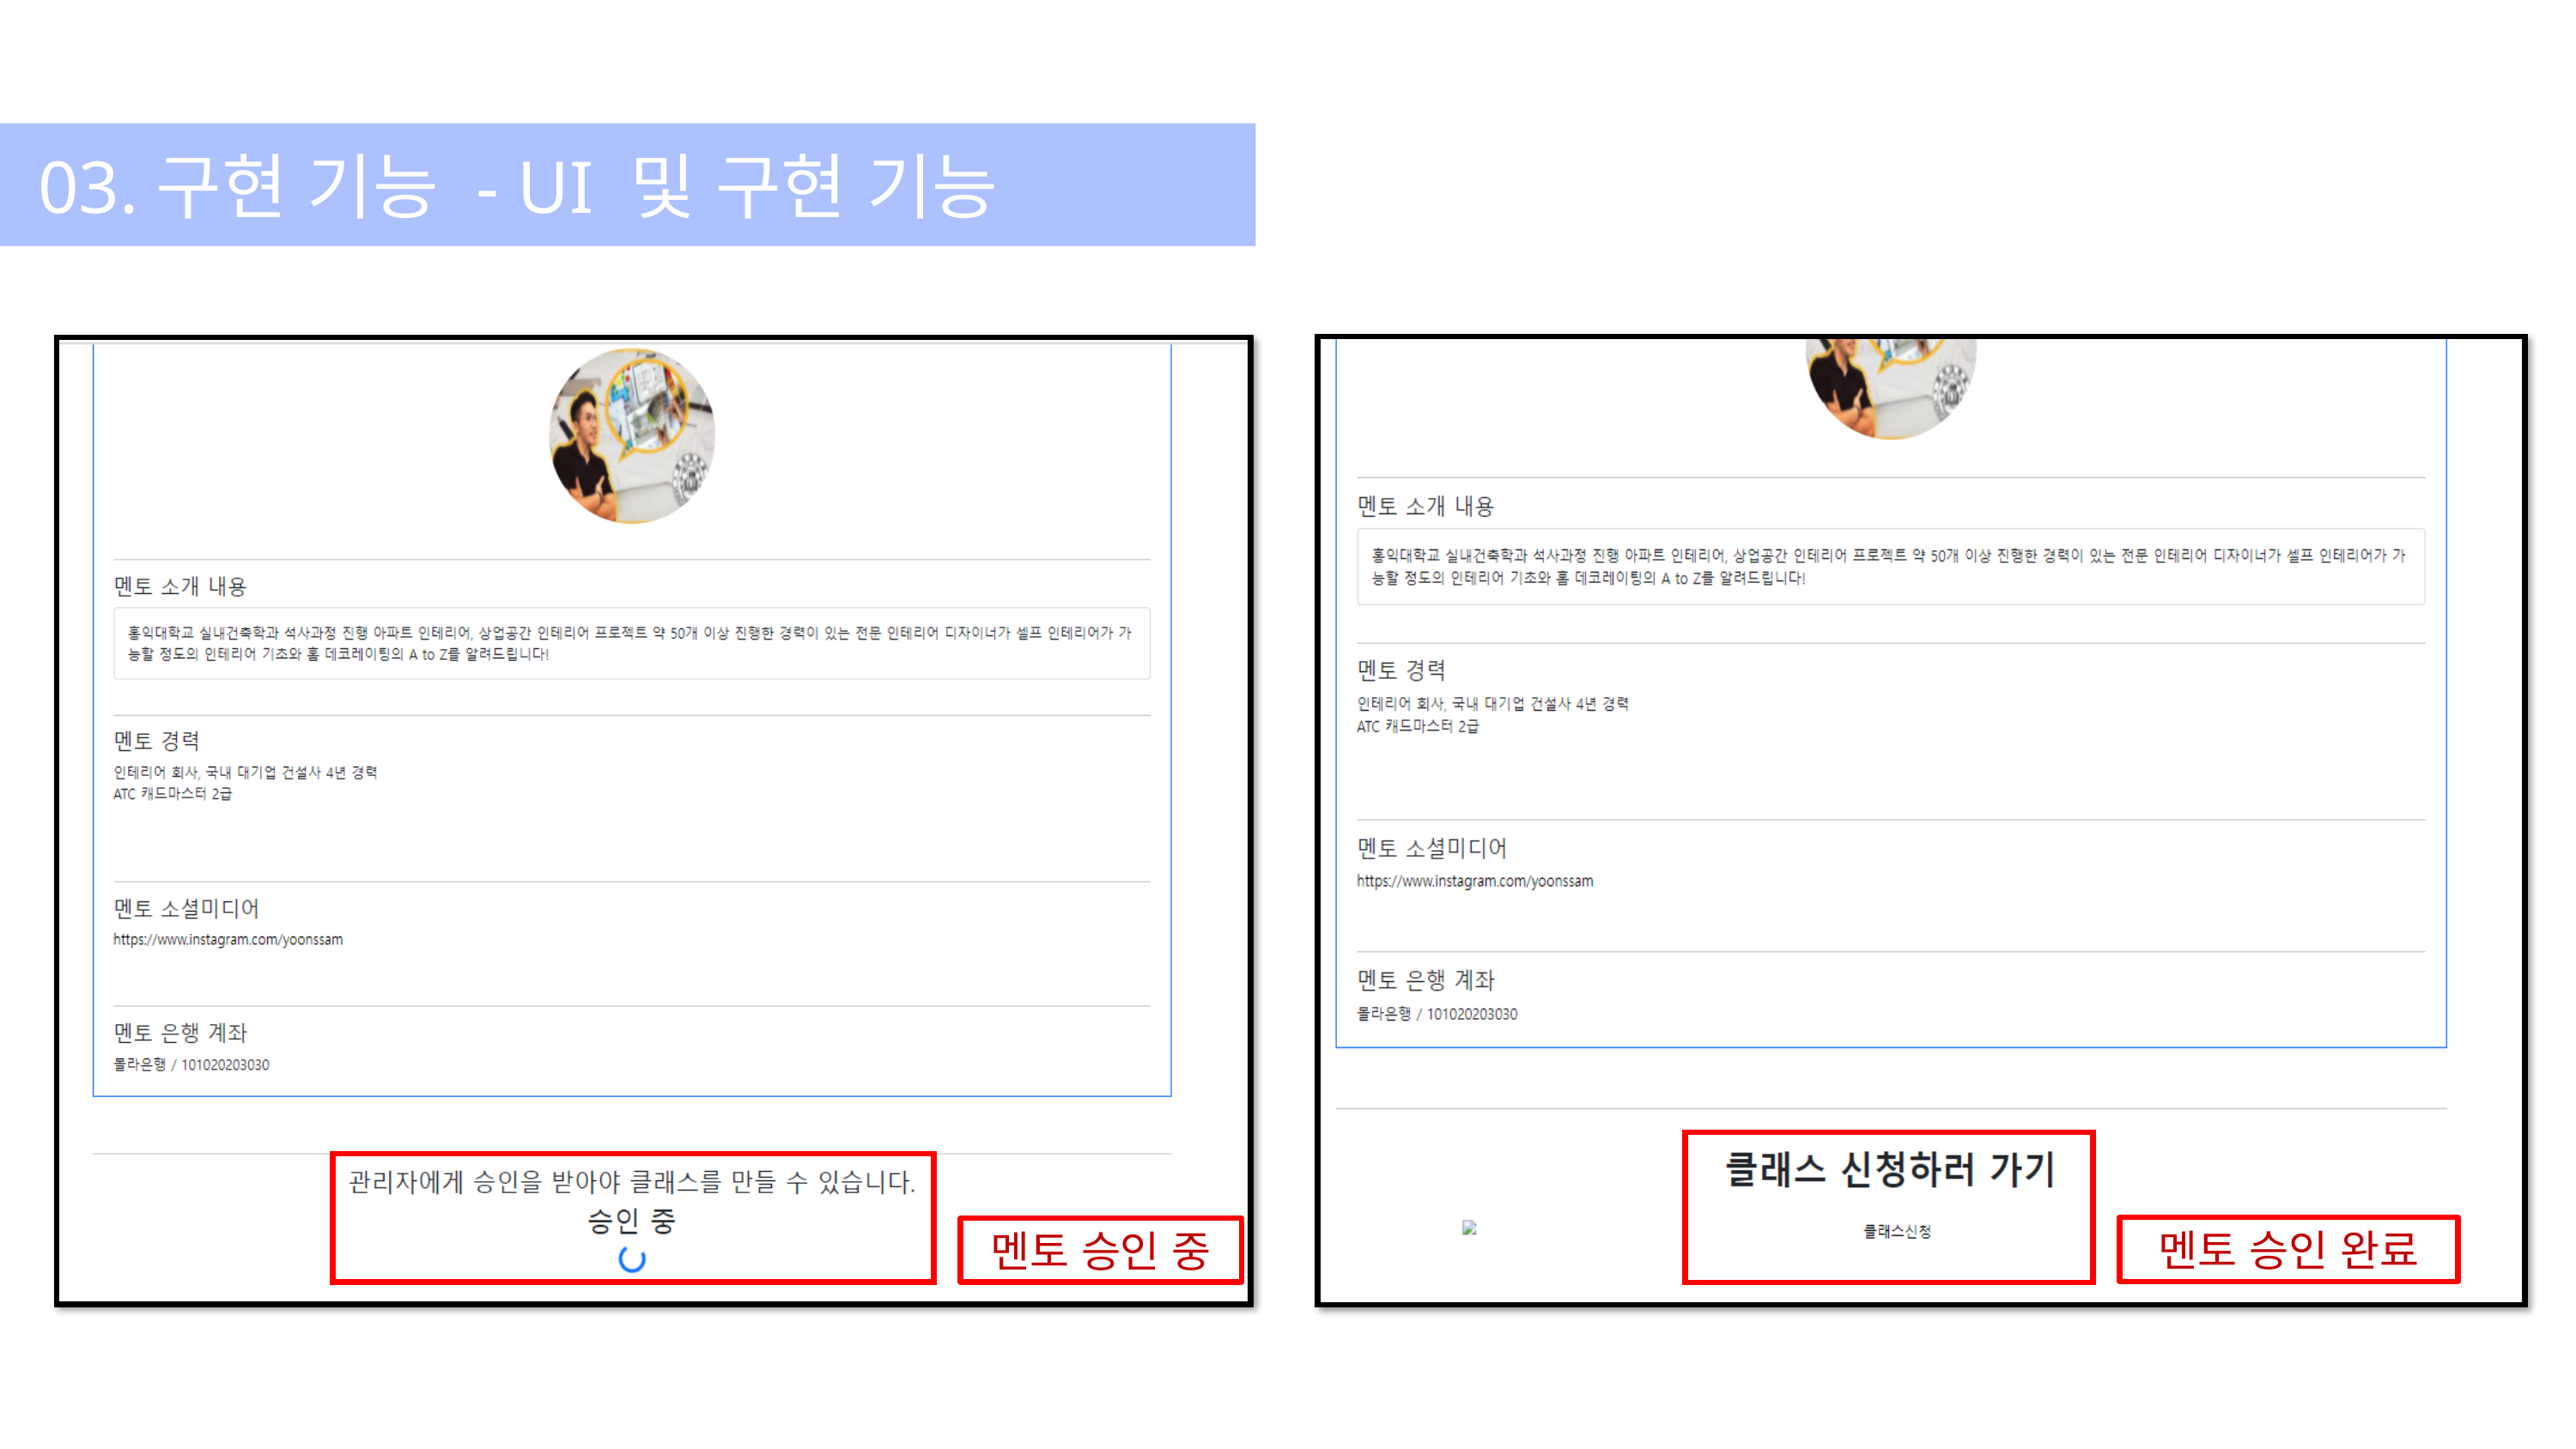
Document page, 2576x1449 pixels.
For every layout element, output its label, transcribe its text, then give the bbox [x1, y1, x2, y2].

picture [1320, 339, 2523, 1302]
text_box 03.구현 기능 - UI 및 구현 기능 [0, 123, 1256, 246]
picture [58, 340, 1249, 1302]
